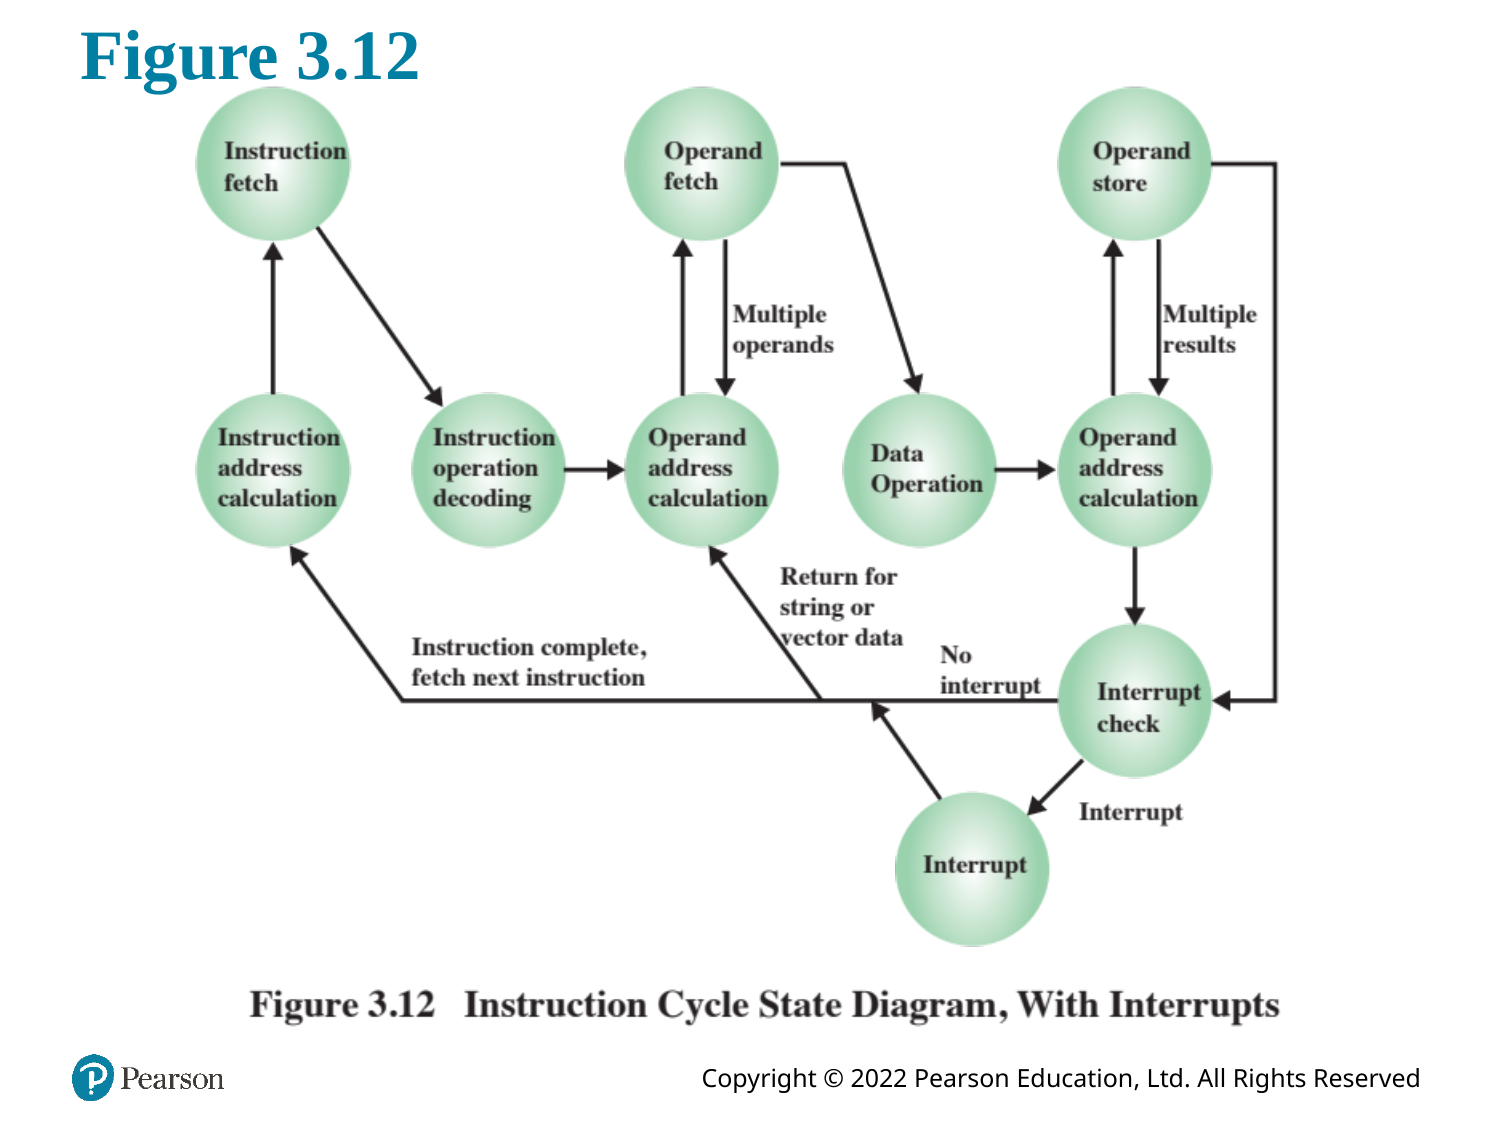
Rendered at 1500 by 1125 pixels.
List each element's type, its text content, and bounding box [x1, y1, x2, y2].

picture [72, 1088, 82, 1101]
picture [72, 1054, 88, 1070]
picture [81, 1063, 106, 1088]
title Figure 3.12 [64, 19, 130, 109]
picture [99, 0, 1439, 1125]
